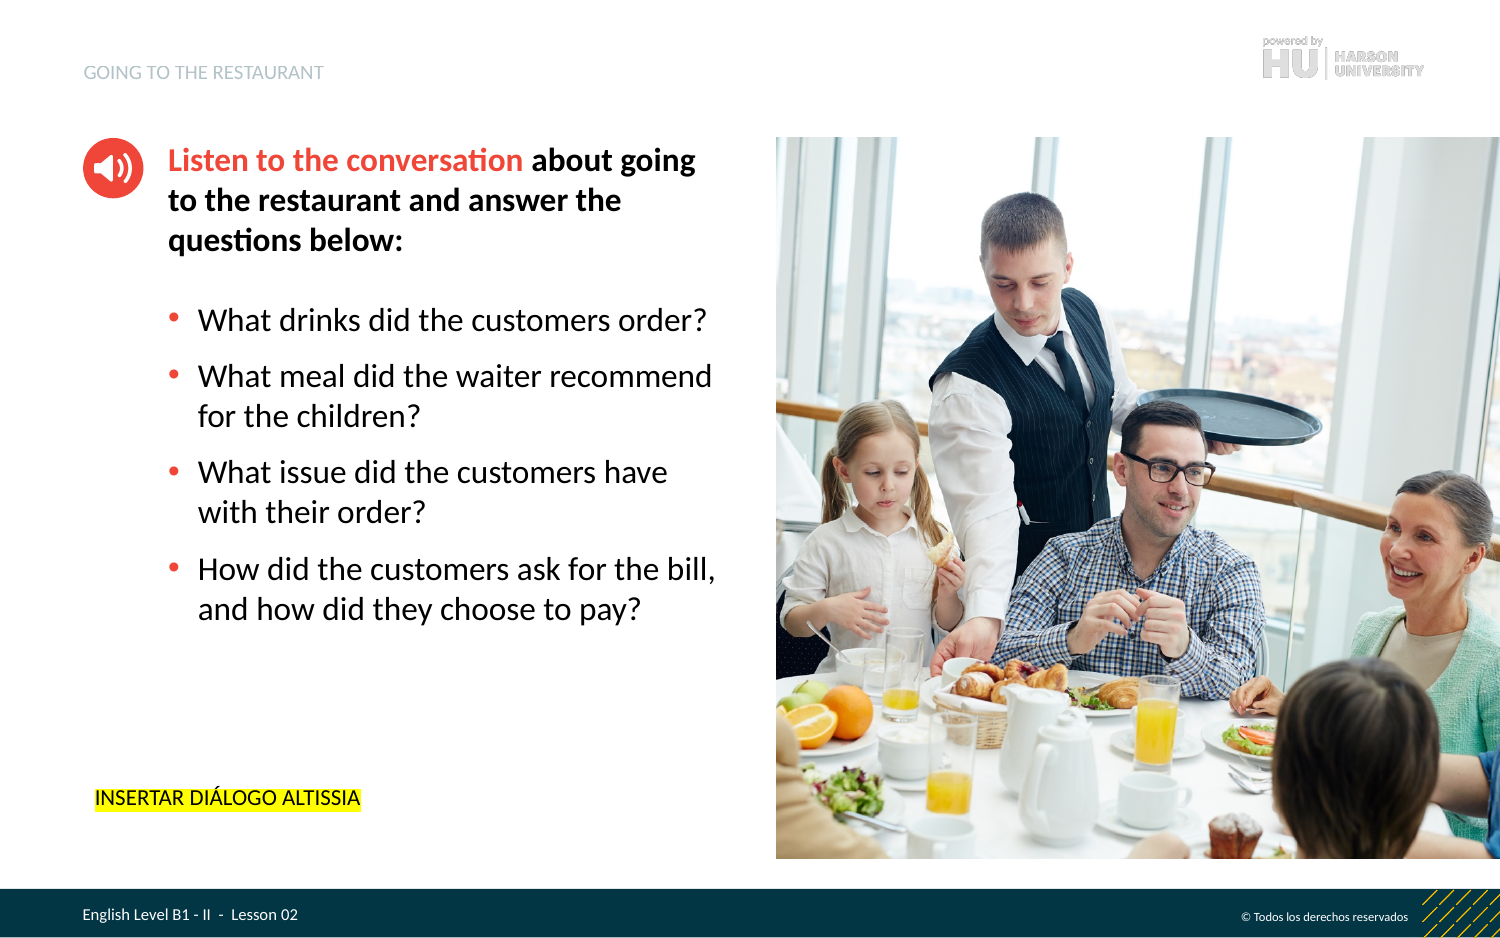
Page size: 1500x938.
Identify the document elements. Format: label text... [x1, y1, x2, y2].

text_box GOING TO THE RESTAURANT [83, 61, 750, 85]
picture [1263, 36, 1424, 80]
picture [775, 137, 1500, 859]
text_box Listen to the conversation about going to the restaurant and answer the questions below: What drinks did the customers order? What meal did the waiter recommend for the children? What issue did the customers have with their order? How did the customers ask for the bill, and how did they choose to pay? [168, 137, 721, 746]
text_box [82, 137, 144, 199]
text_box INSERTAR DIÁLOGO ALTISSIA [79, 775, 376, 846]
